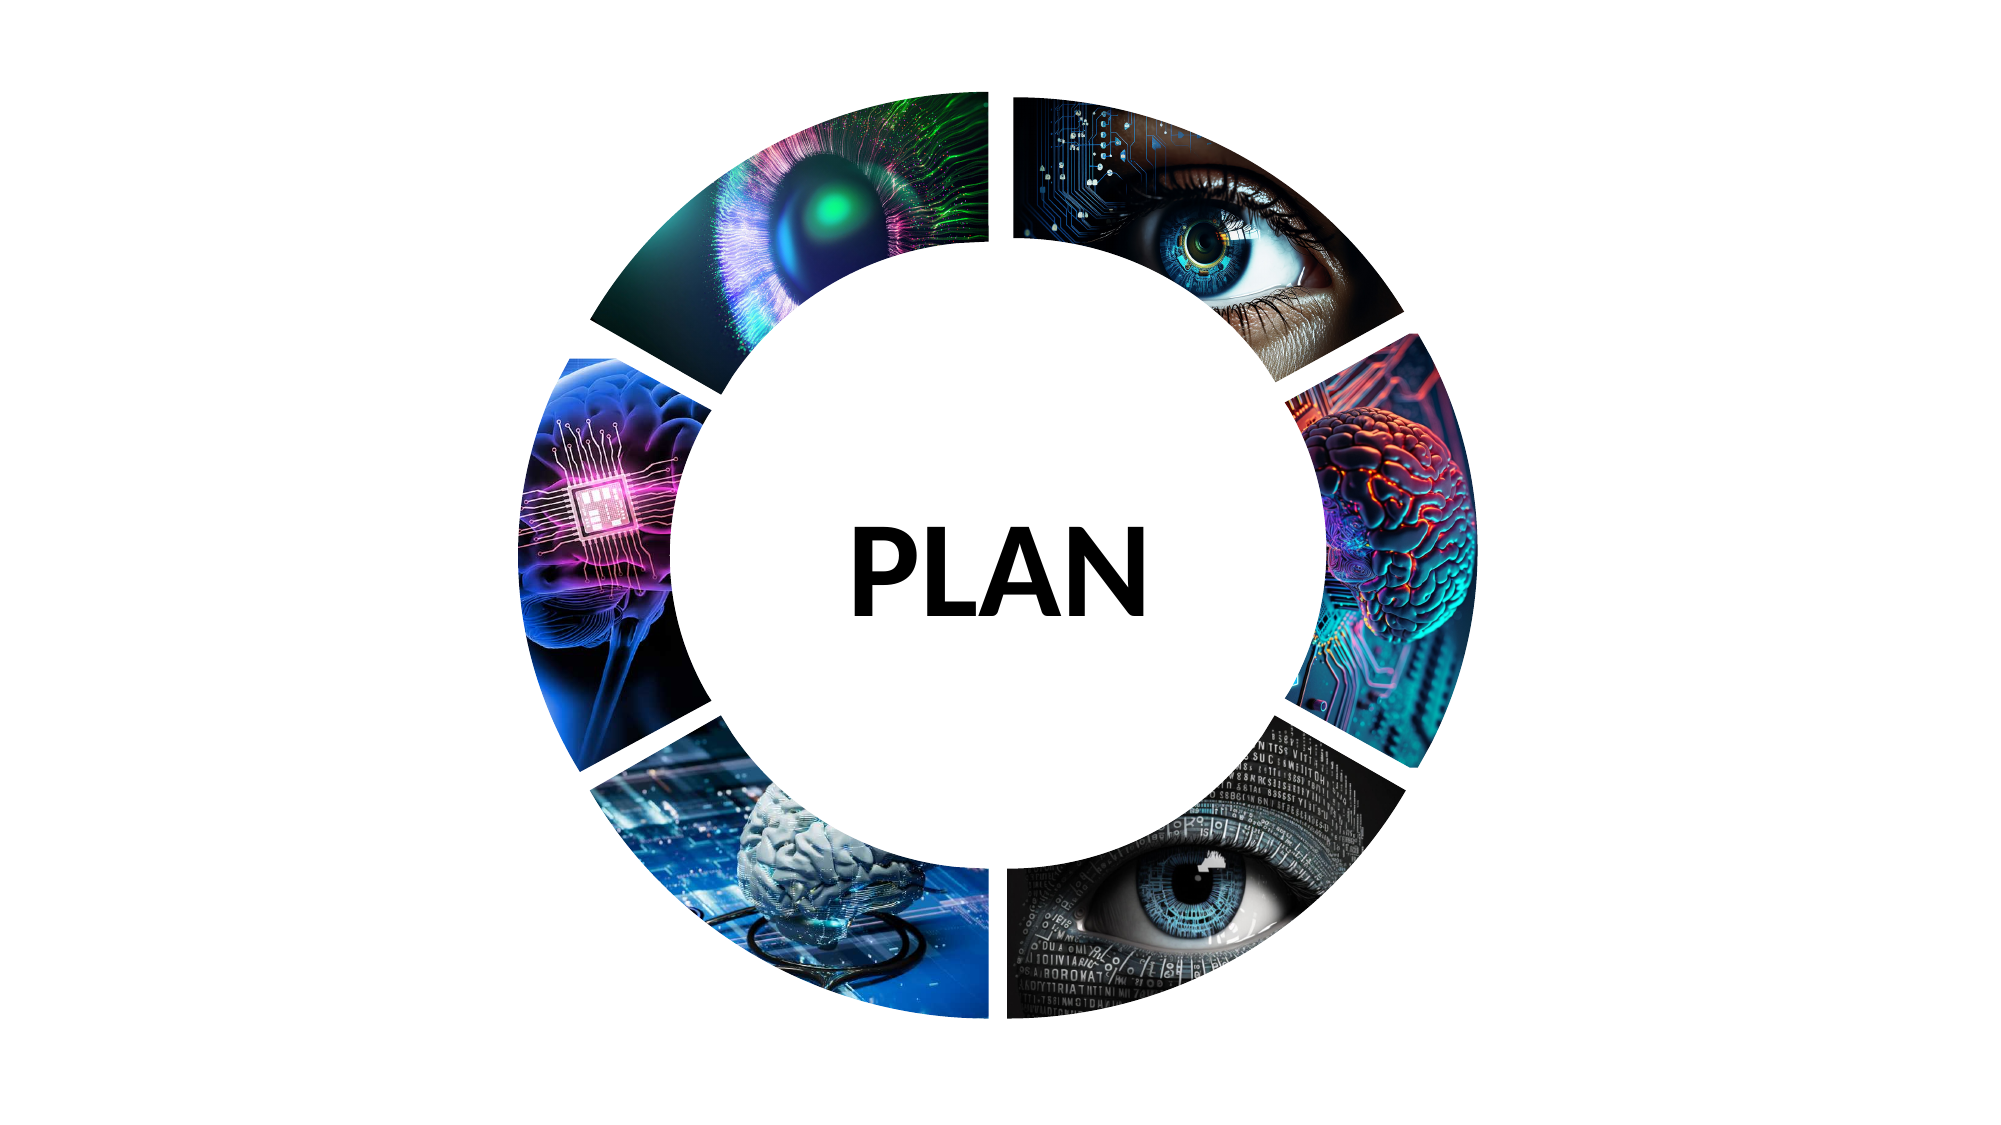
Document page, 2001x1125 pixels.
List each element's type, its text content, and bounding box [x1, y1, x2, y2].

picture [1437, 719, 1443, 728]
picture [517, 95, 1599, 1019]
text_box PLAN [832, 471, 1168, 652]
picture [1441, 706, 1448, 716]
